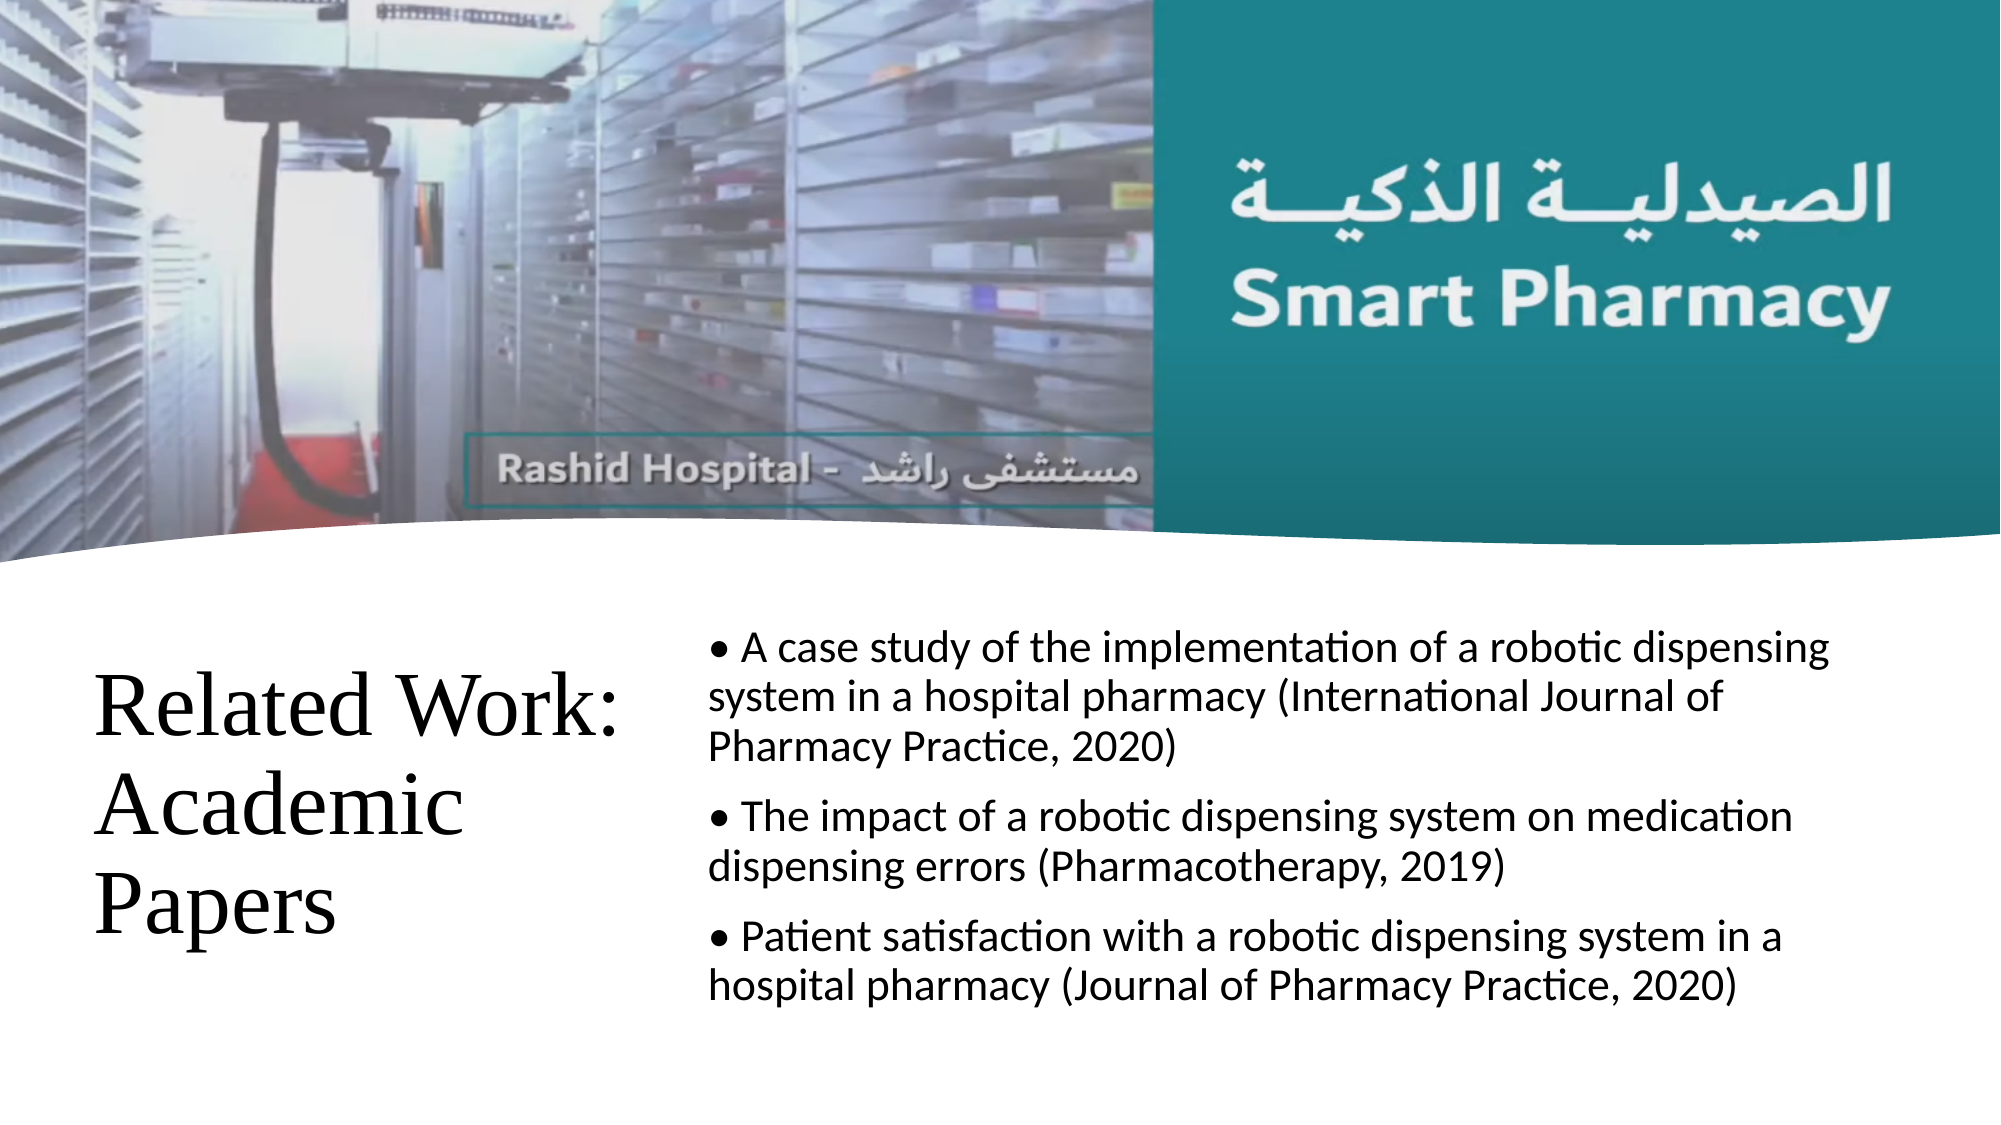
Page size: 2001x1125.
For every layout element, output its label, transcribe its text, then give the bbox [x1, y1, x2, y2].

picture [0, 0, 2000, 563]
list • A case study of the implementation of a robotic dispensing system in a hospital pharmacy (International Journal of Pharmacy Practice, 2020) • The impact of a robotic dispensing system on medication dispensing errors (Pharmacotherapy, 2019) • Patient satisfaction with a robotic dispensing system in a hospital pharmacy (Journal of Pharmacy Practice, 2020) [692, 615, 1921, 1018]
title Related Work: Academic Papers [78, 592, 665, 1018]
